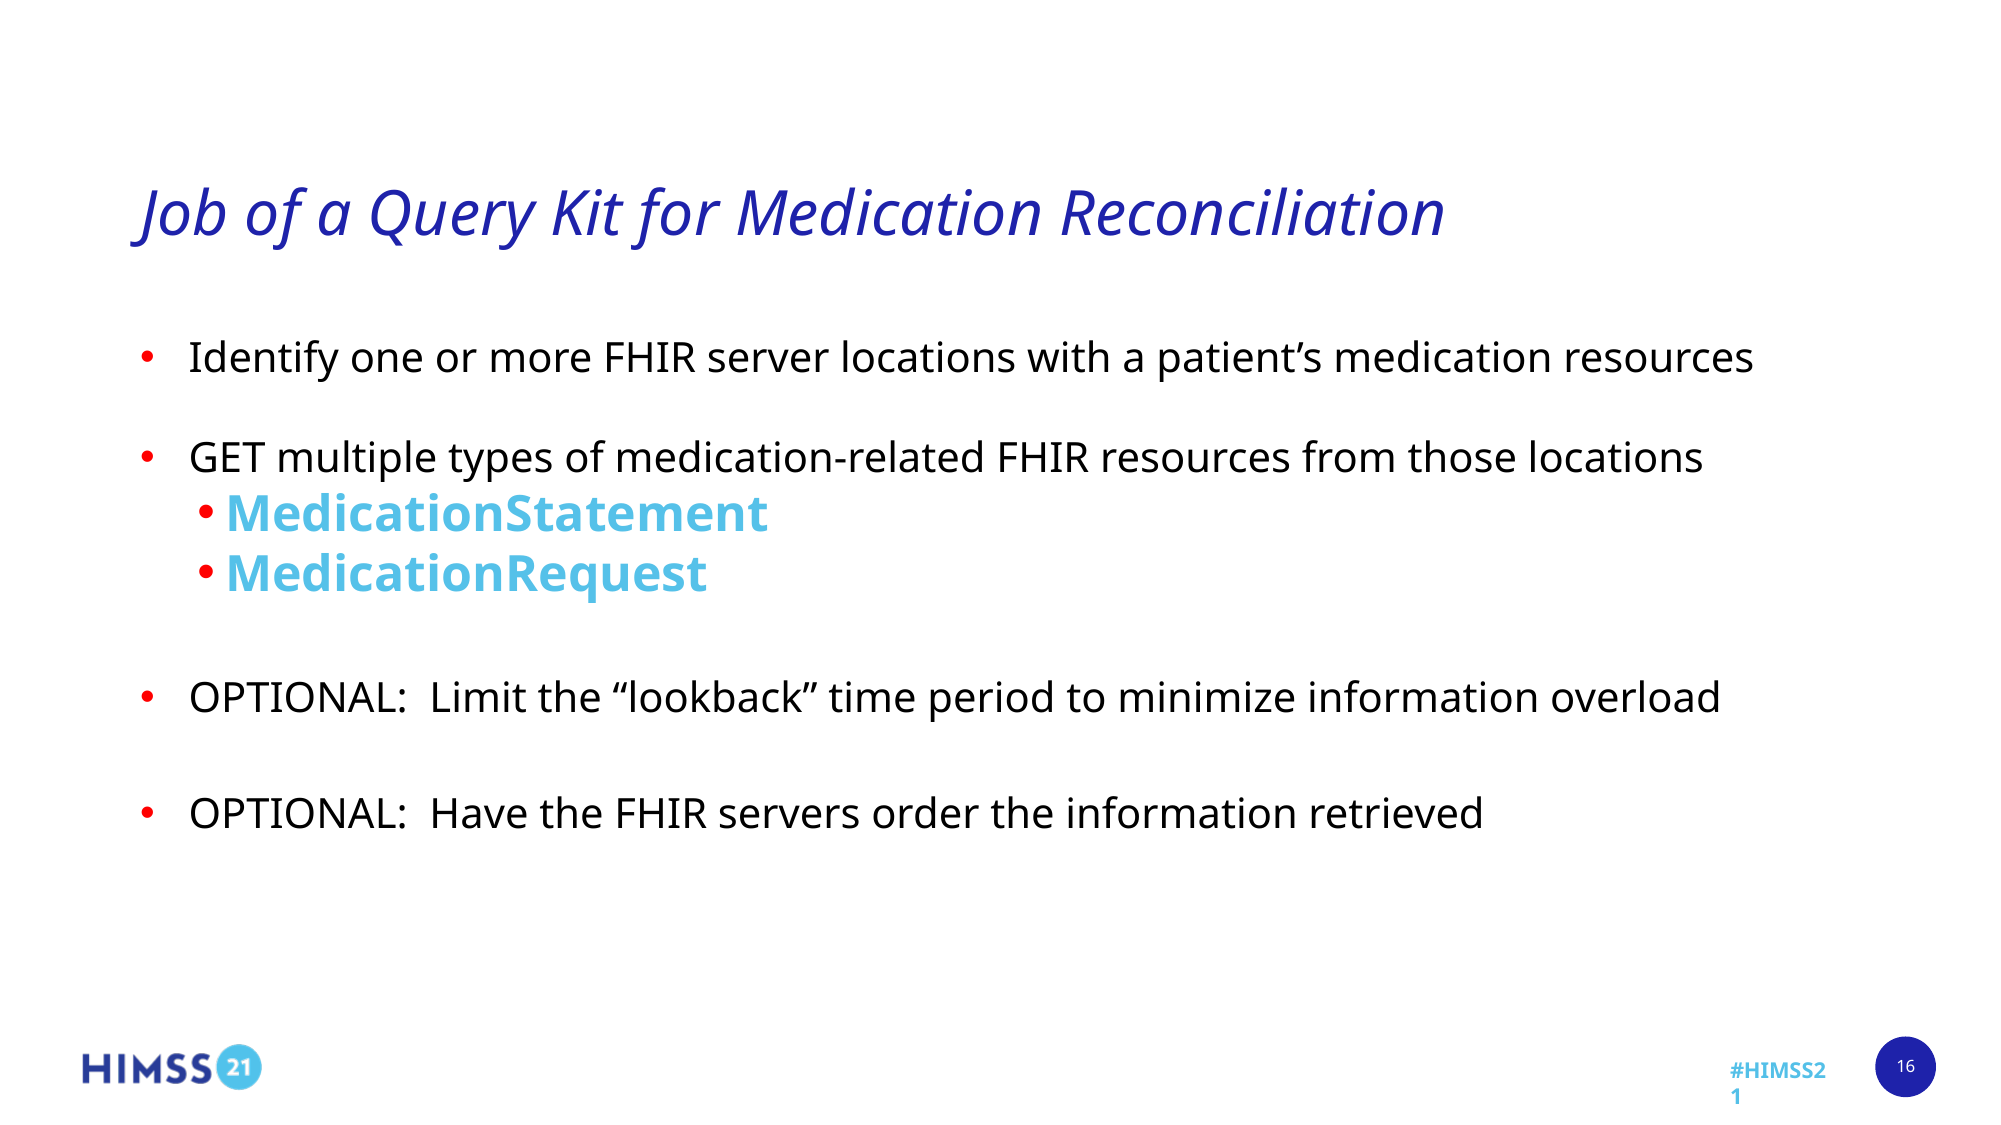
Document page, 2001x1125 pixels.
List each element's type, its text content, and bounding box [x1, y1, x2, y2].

picture [63, 1031, 280, 1102]
title Job of a Query Kit for Medication Reconciliation [140, 190, 1924, 360]
slide_number 16 [1863, 1048, 1948, 1086]
list Identify one or more FHIR server locations with a patient’s medication resources GET multiple types of medication-related FHIR resources from those locations MedicationStatement MedicationRequest OPTIONAL: Limit the “lookback” time period to minimize information overload OPTIONAL: Have the FHIR servers order the information retrieved [140, 331, 1825, 894]
